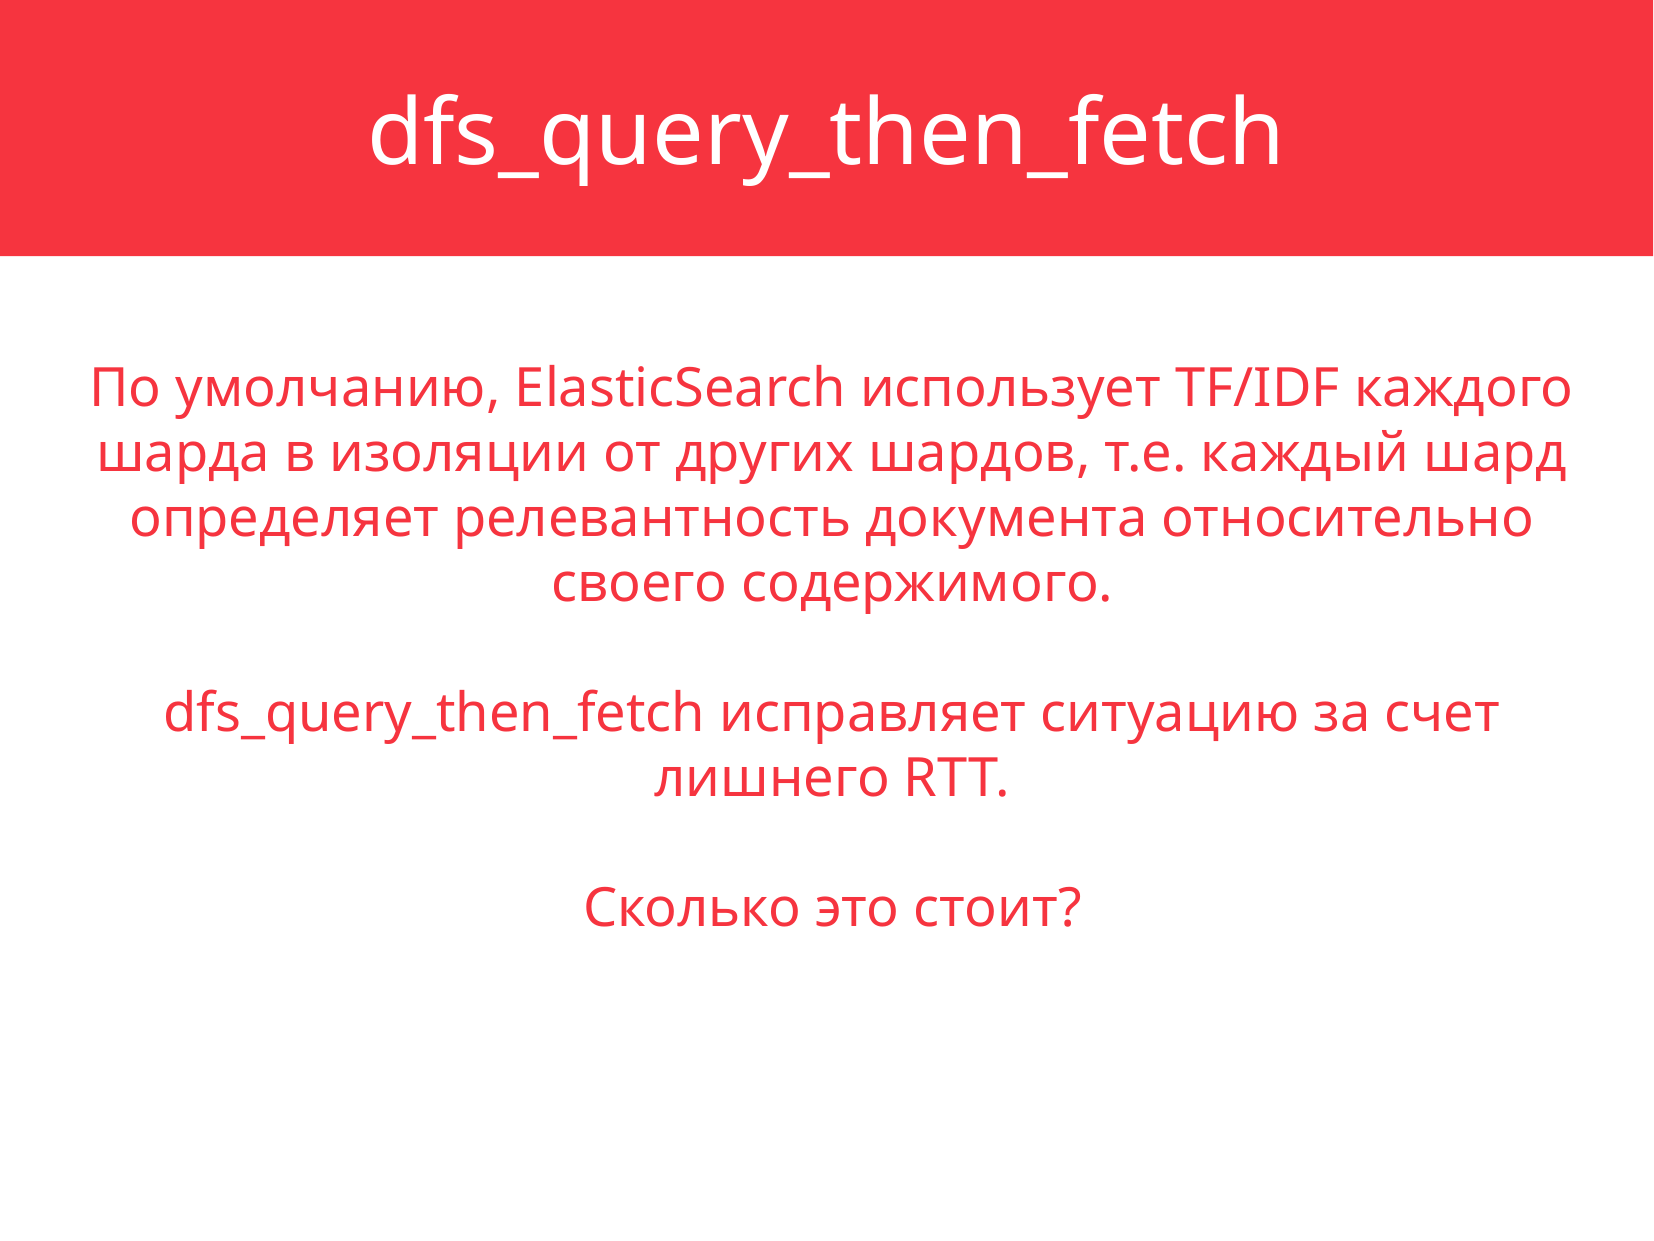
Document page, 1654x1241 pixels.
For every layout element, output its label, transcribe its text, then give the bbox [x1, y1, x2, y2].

text_box dfs_query_then_fetch [0, 0, 1654, 257]
text_box По умолчанию, ElasticSearch использует TF/IDF каждого шарда в изоляции от других шардов, т.е. каждый шард определяет релевантность документа относительно своего содержимого. dfs_query_then_fetch исправляет ситуацию за счет лишнего RTT. Сколько это стоит? [59, 344, 1605, 945]
